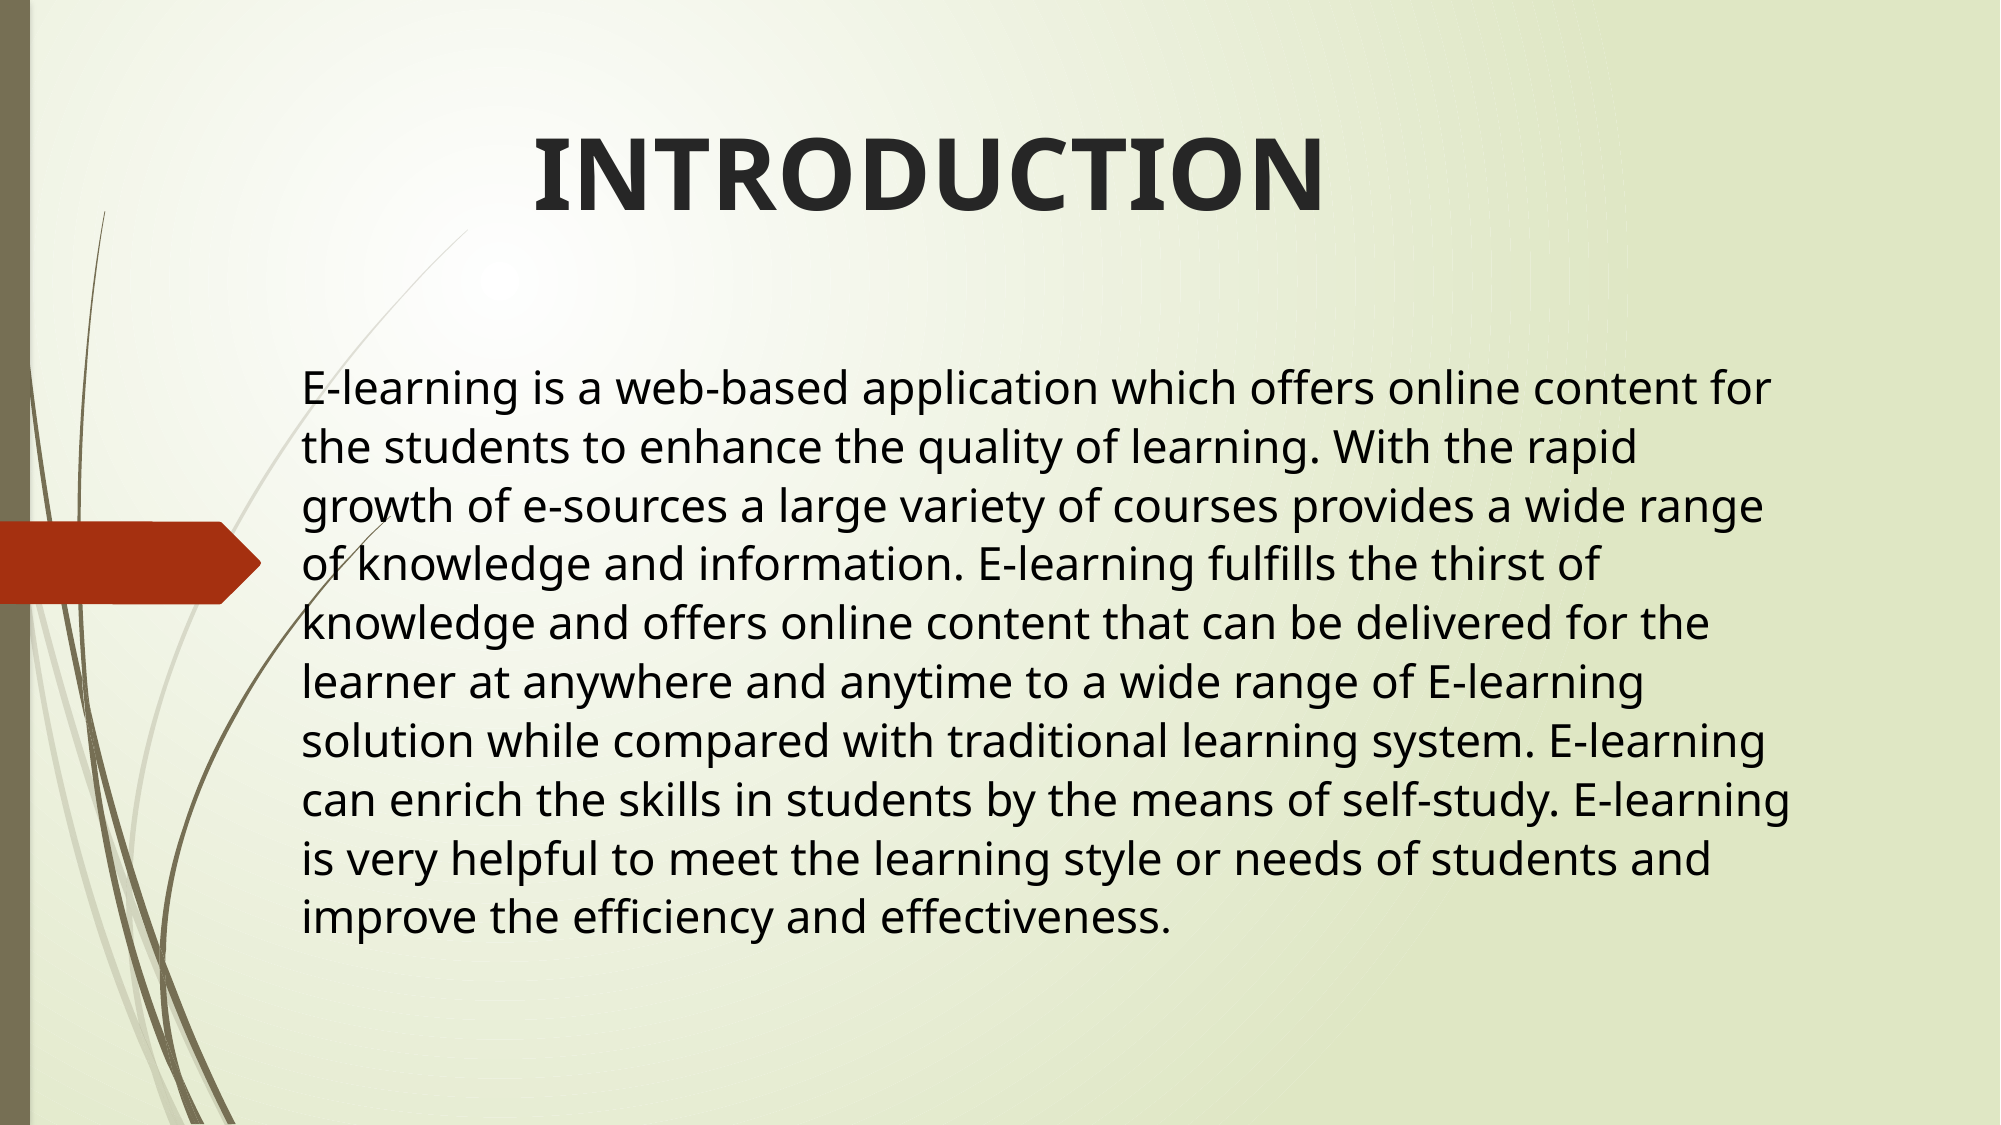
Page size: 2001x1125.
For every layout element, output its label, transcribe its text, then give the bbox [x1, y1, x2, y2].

text_box E-learning is a web-based application which offers online content for the students to enhance the quality of learning. With the rapid growth of e-sources a large variety of courses provides a wide range of knowledge and information. E-learning fulfills the thirst of knowledge and offers online content that can be delivered for the learner at anywhere and anytime to a wide range of E-learning solution while compared with traditional learning system. E-learning can enrich the skills in students by the means of self-study. E-learning is very helpful to meet the learning style or needs of students and improve the efficiency and effectiveness. [286, 347, 1819, 951]
title INTRODUCTION [440, 99, 1888, 241]
